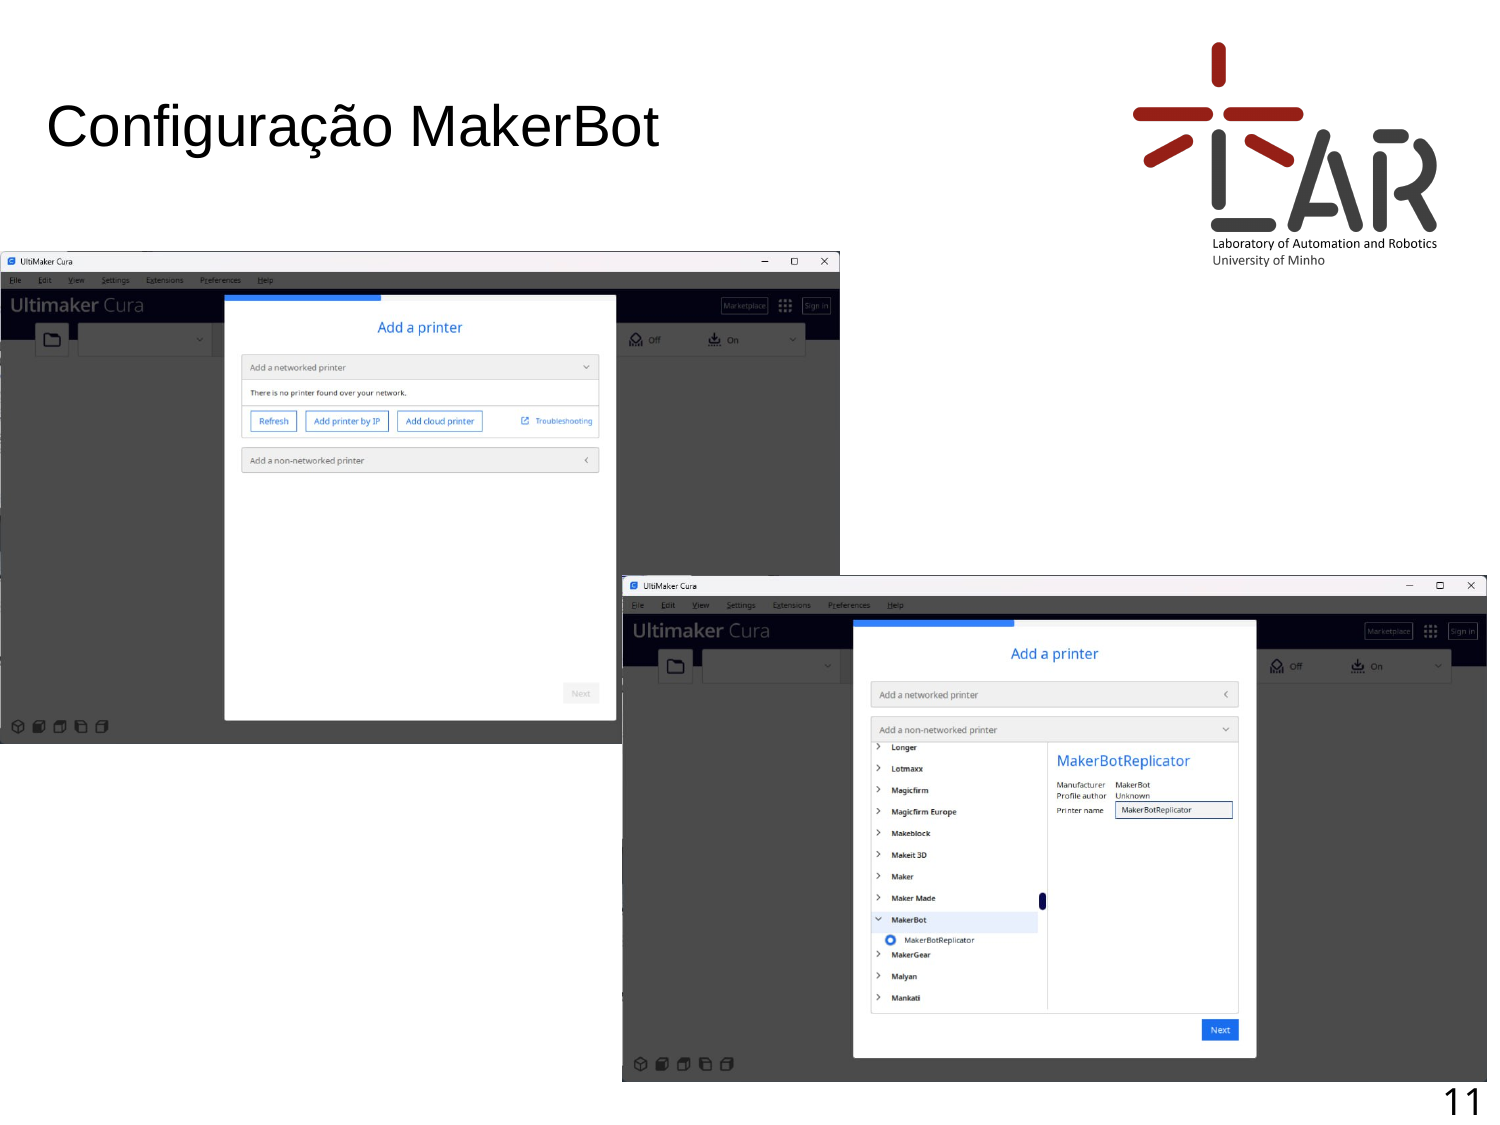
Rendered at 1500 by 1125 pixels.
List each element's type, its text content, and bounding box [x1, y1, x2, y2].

picture [0, 251, 1488, 1082]
slide_number 11 [1149, 1070, 1500, 1125]
title Configuração MakerBot [31, 24, 800, 222]
picture [1133, 42, 1437, 267]
